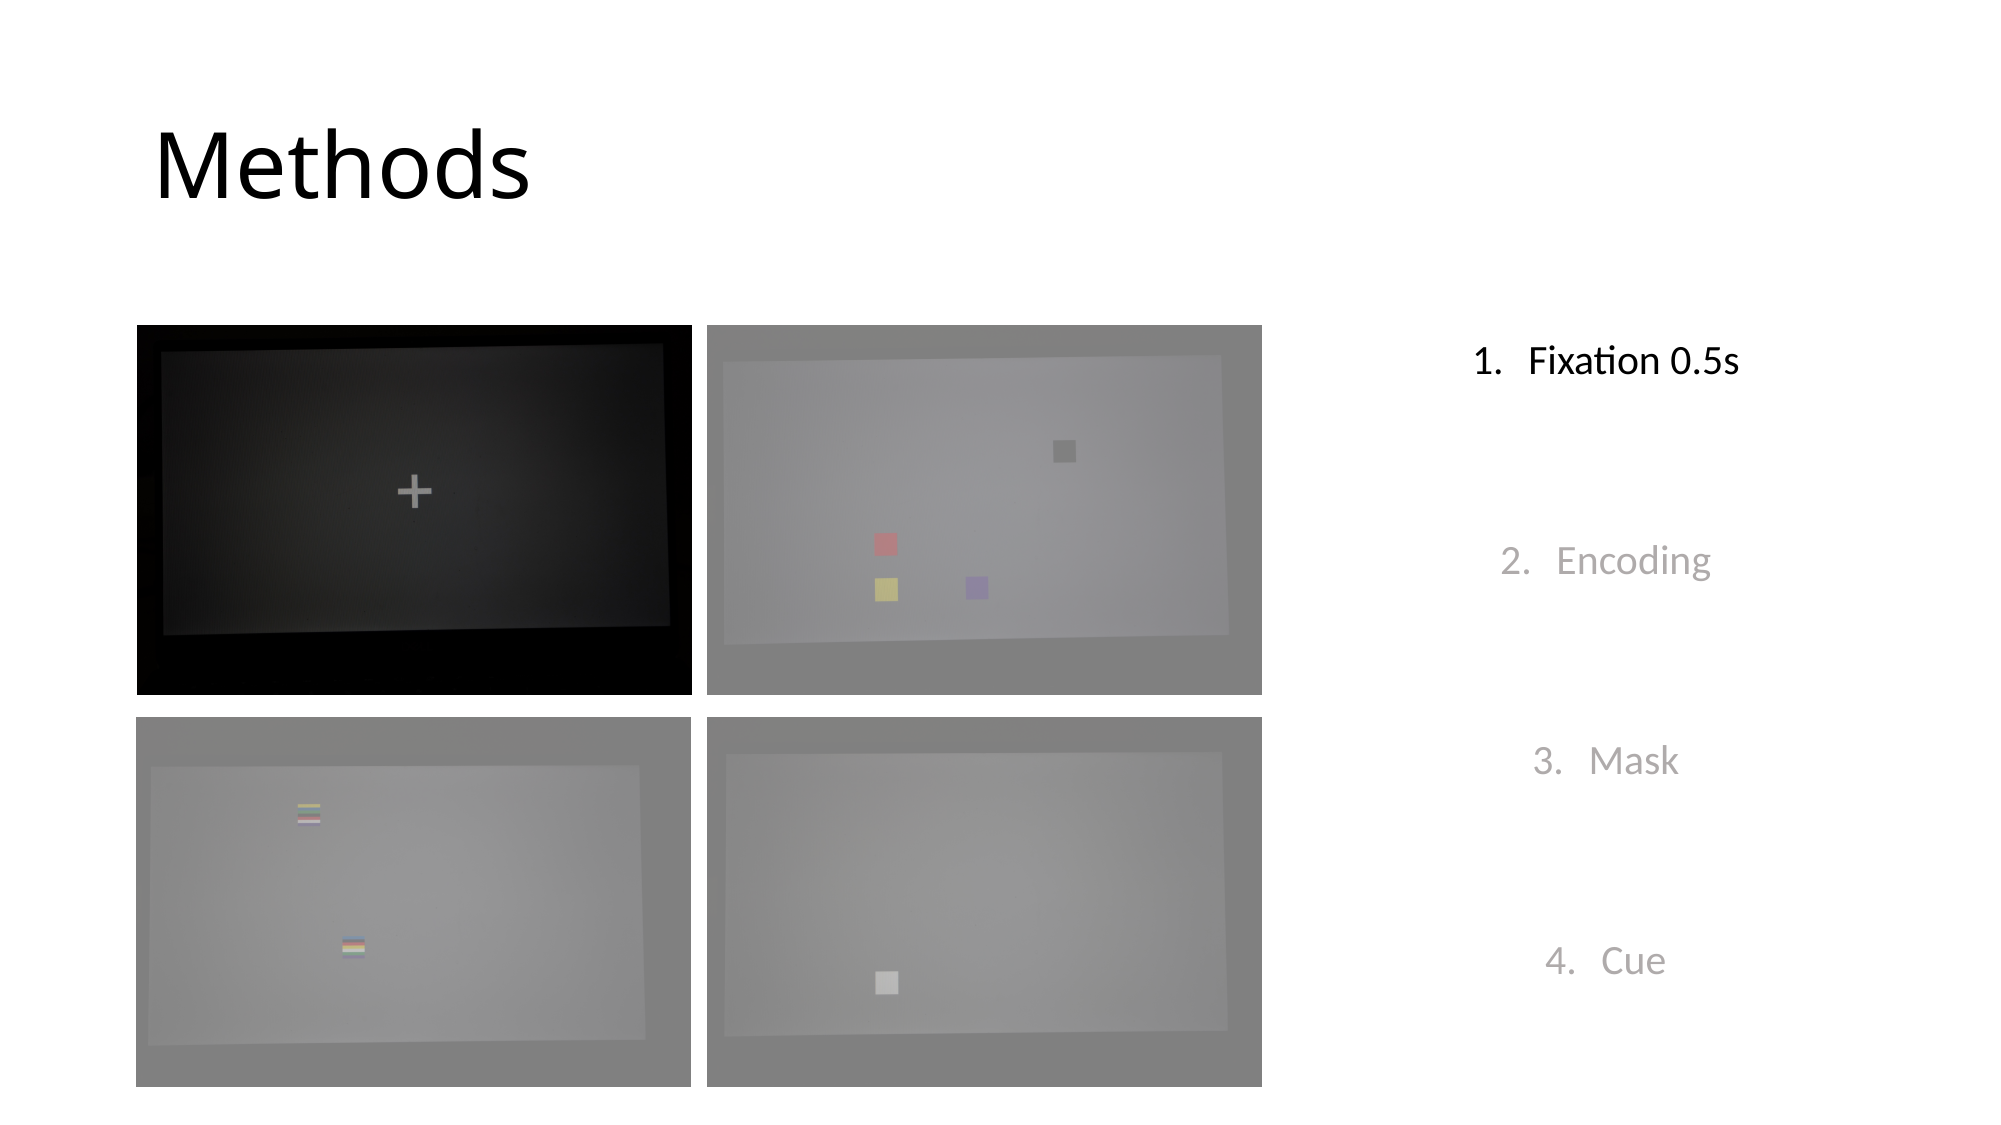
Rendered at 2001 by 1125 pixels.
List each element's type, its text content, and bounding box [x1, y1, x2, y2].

picture [136, 717, 691, 1088]
text_box Fixation 0.5s Encoding Mask Cue [1276, 325, 1936, 1086]
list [137, 325, 692, 695]
picture [707, 717, 1262, 1088]
title Methods [137, 59, 1863, 278]
picture [707, 325, 1262, 695]
